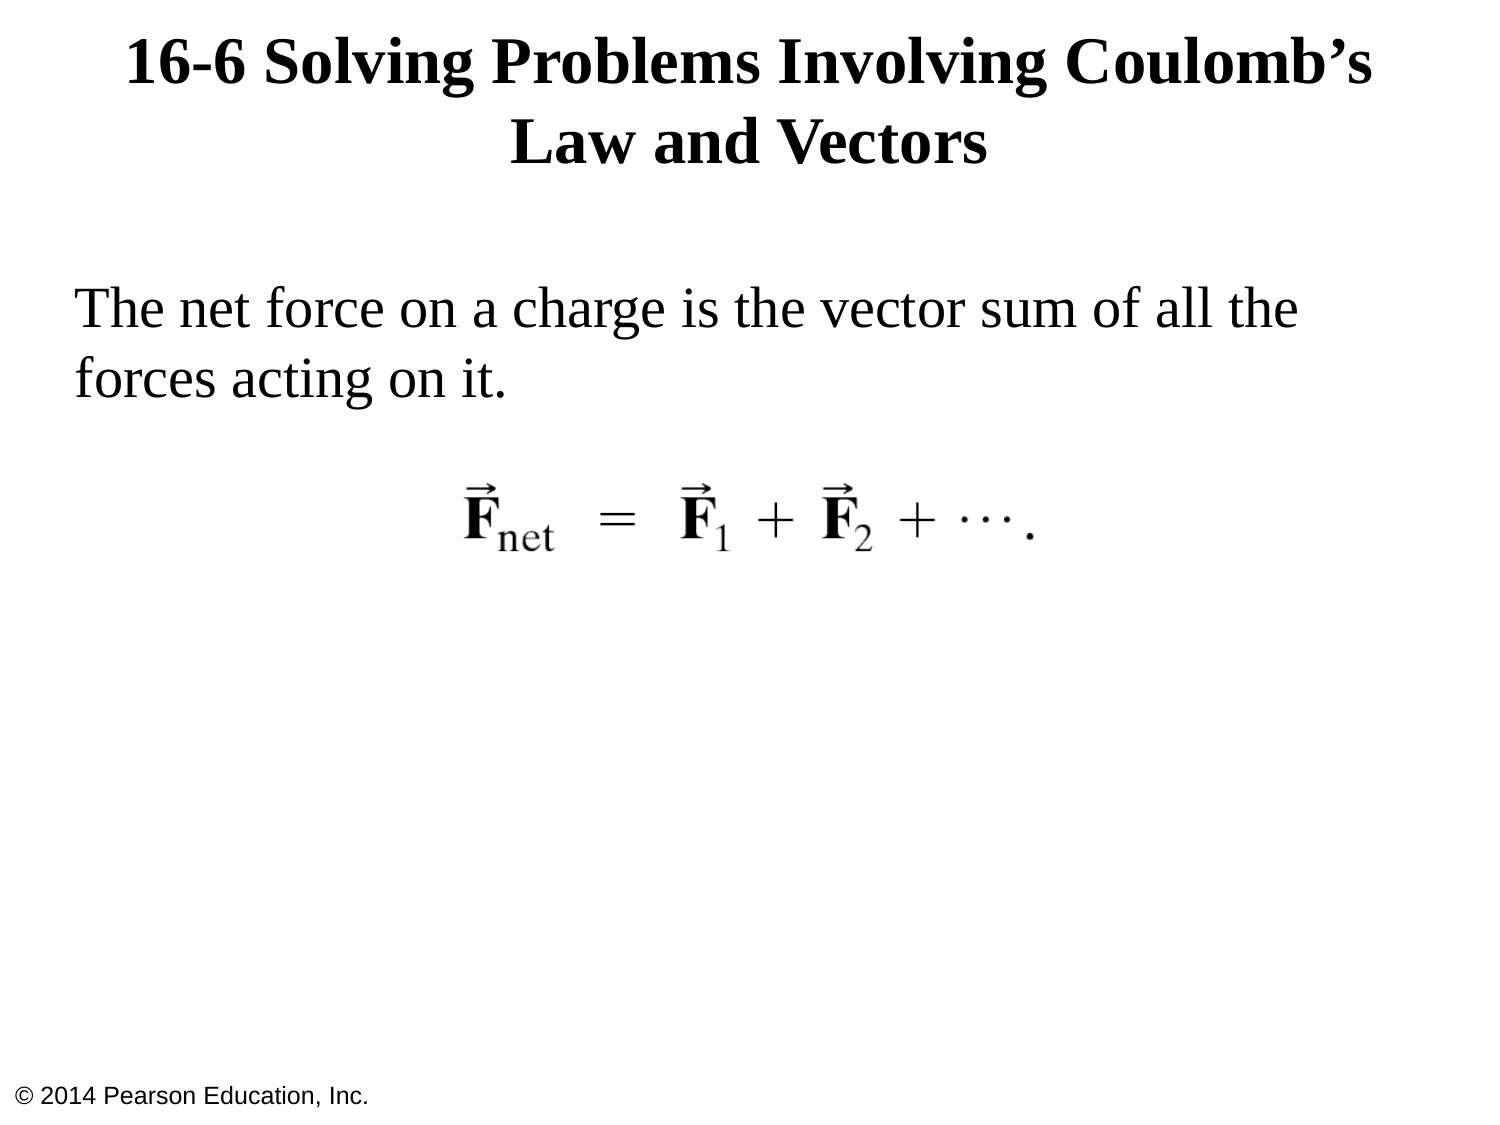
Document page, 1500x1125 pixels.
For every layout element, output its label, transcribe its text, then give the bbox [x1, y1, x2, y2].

picture [463, 473, 1038, 563]
slide_number © 2014 Pearson Education, Inc. [0, 1065, 401, 1125]
title 16-6 Solving Problems Involving Coulomb’s Law and Vectors [75, 2, 1425, 191]
list The net force on a charge is the vector sum of all the forces acting on it. [74, 261, 1449, 1065]
